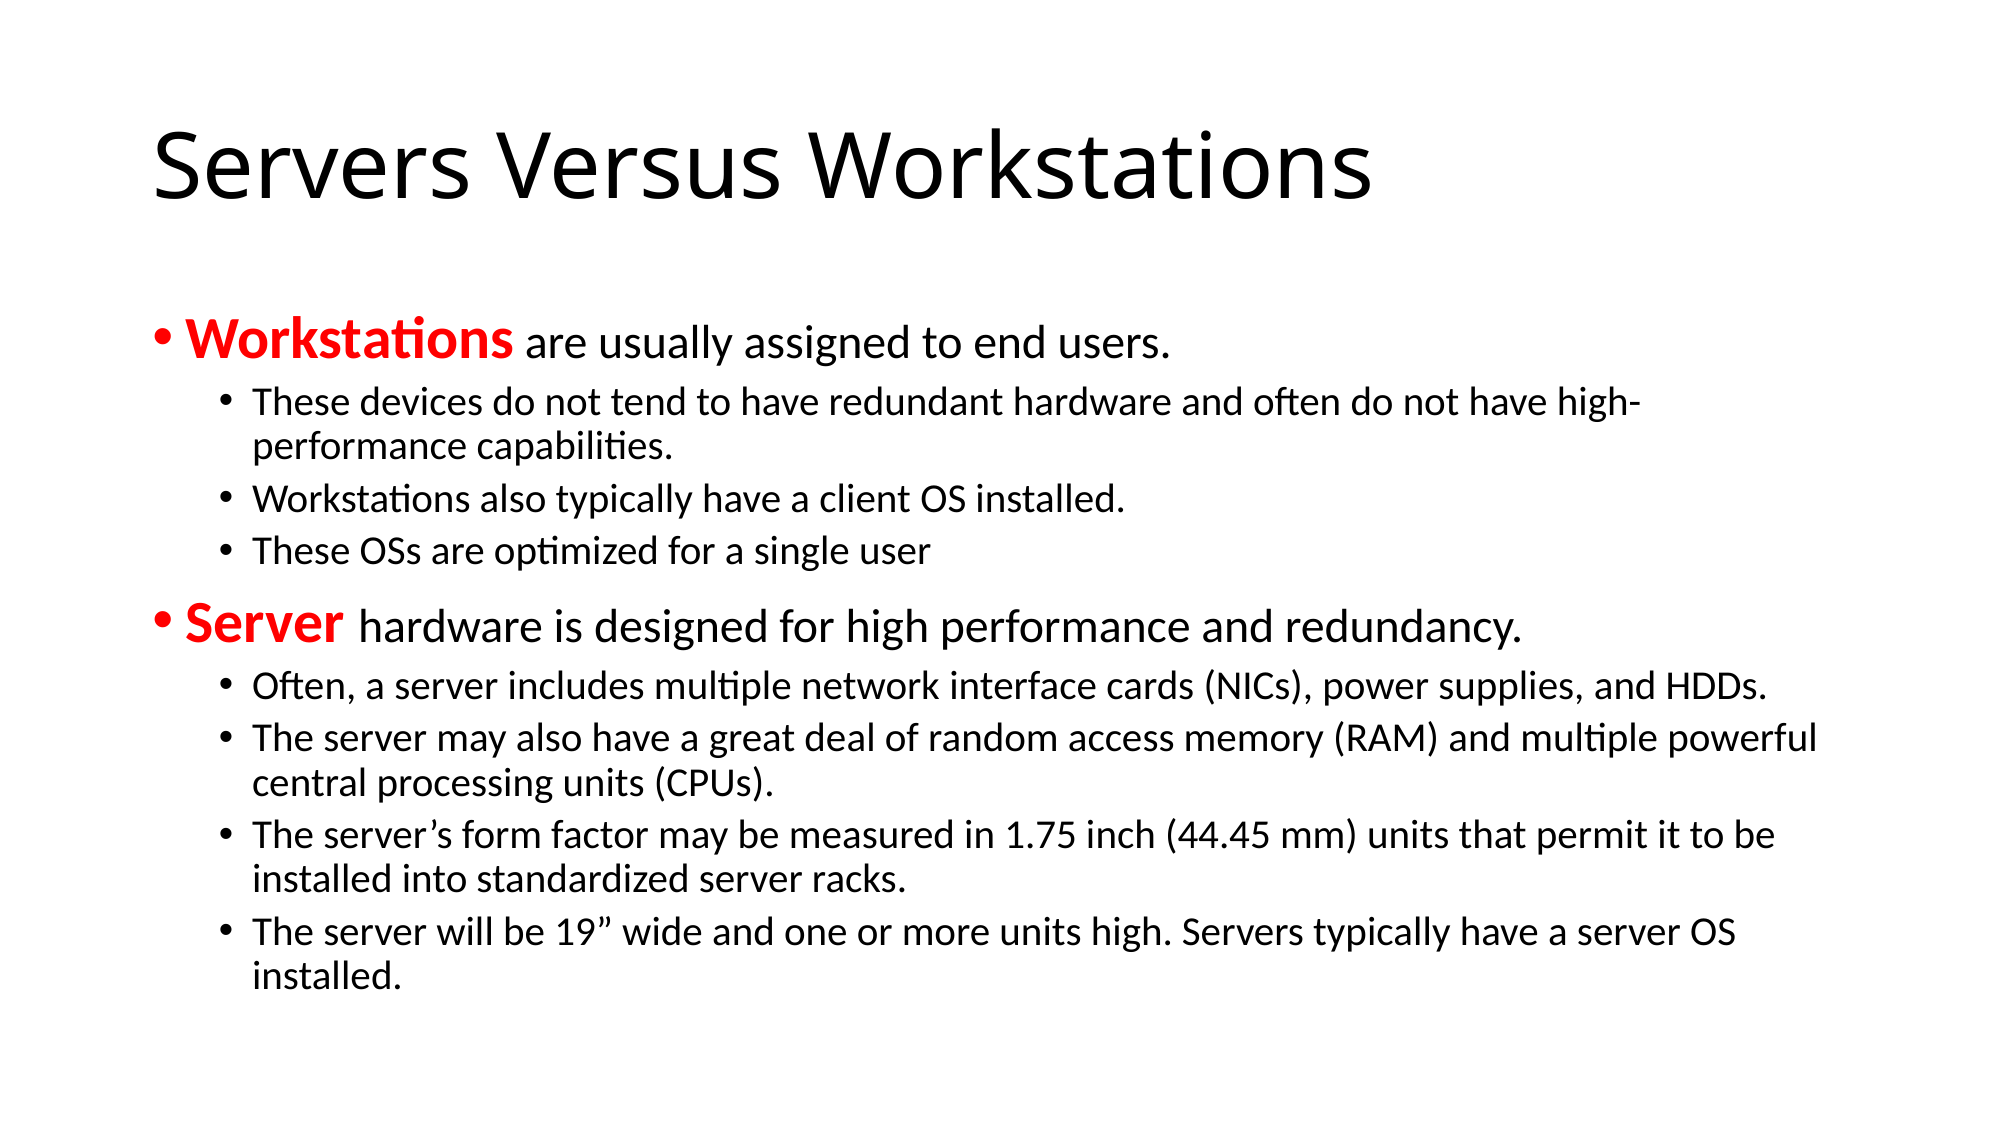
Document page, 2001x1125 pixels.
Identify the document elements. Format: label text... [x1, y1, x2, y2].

title Servers Versus Workstations [137, 59, 1863, 278]
list Workstations are usually assigned to end users. These devices do not tend to have redundant hardware and often do not have high-performance capabilities. Workstations also typically have a client OS installed. These OSs are optimized for a single user Server hardware is designed for high performance and redundancy. Often, a server includes multiple network interface cards (NICs), power supplies, and HDDs. The server may also have a great deal of random access memory (RAM) and multiple powerful central processing units (CPUs). The server’s form factor may be measured in 1.75 inch (44.45 mm) units that permit it to be installed into standardized server racks. The server will be 19” wide and one or more units high. Servers typically have a server OS installed. [137, 299, 1863, 1014]
